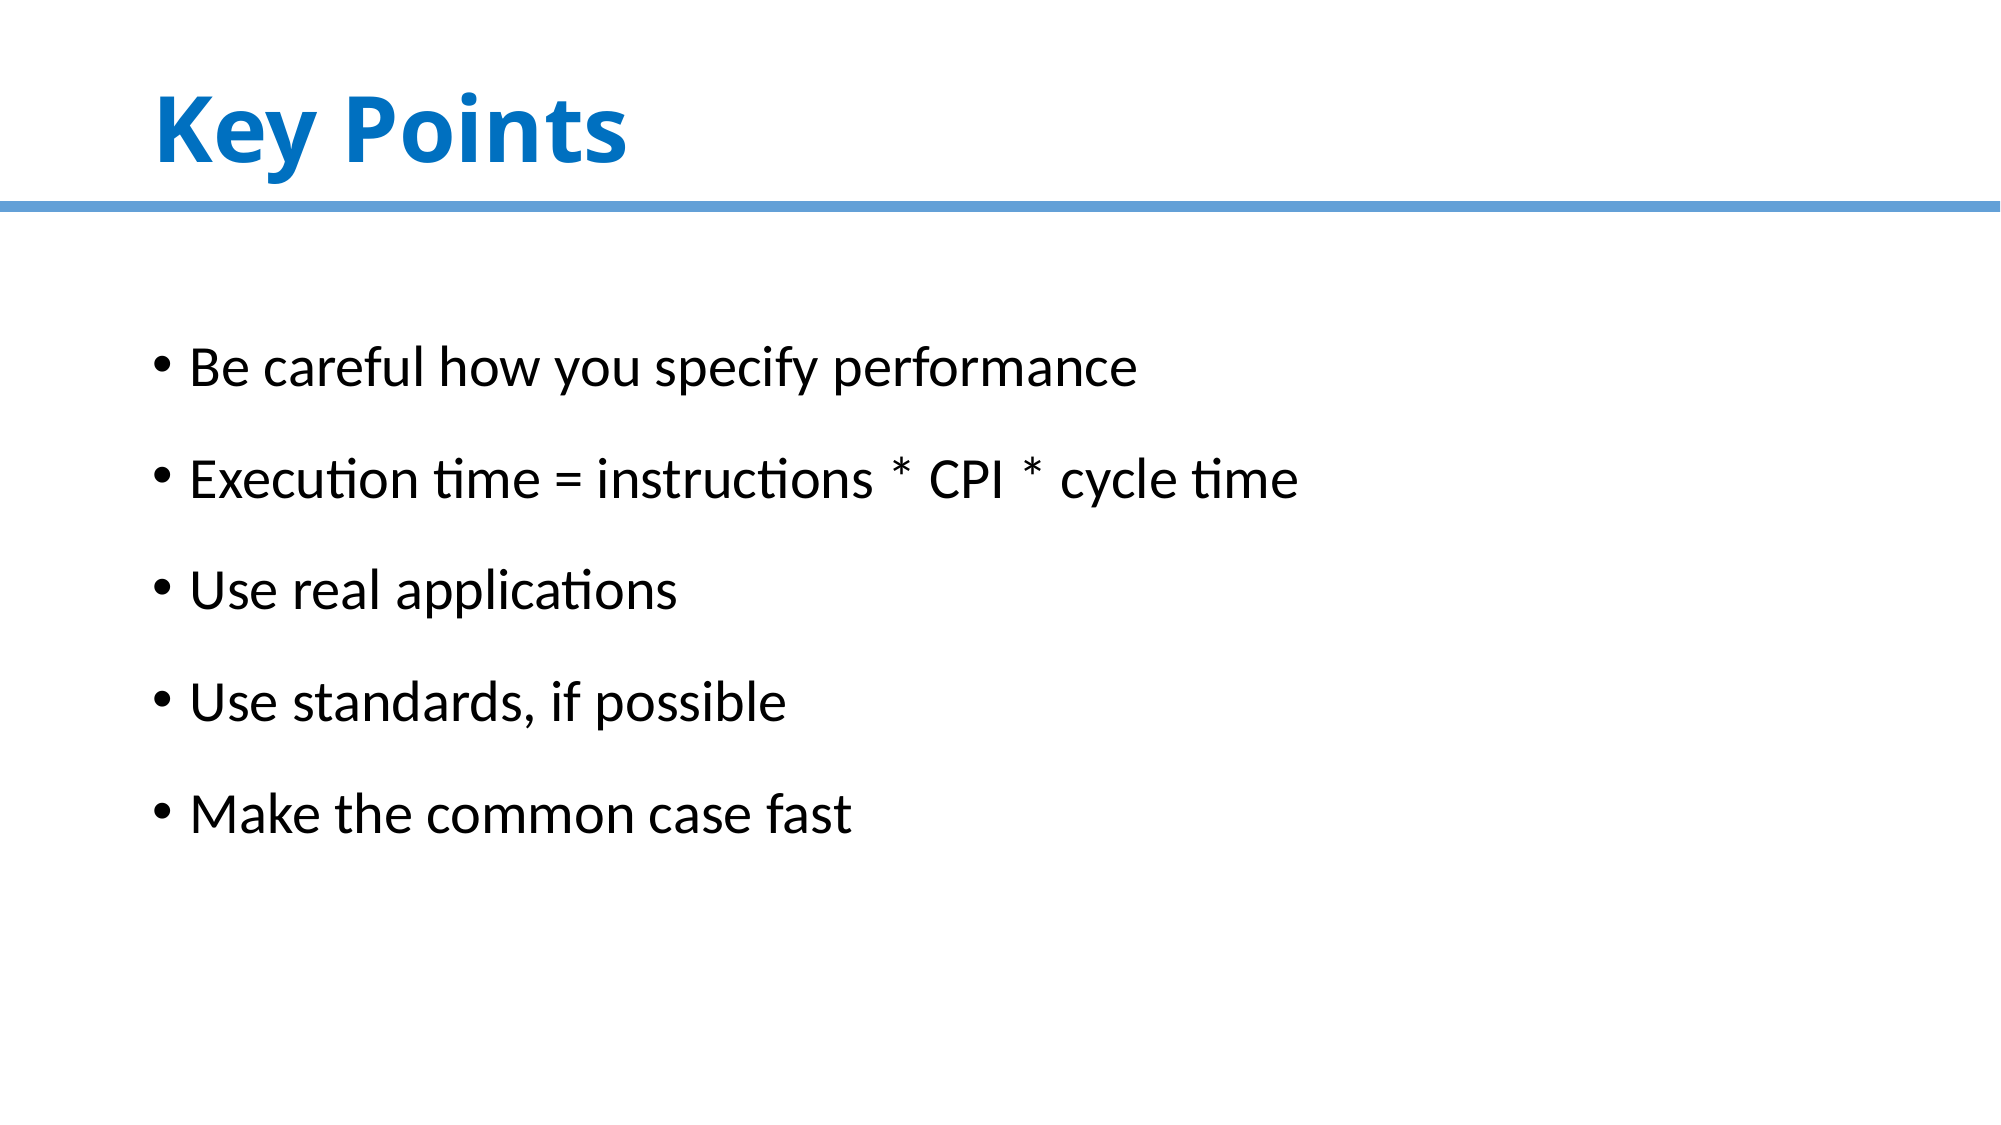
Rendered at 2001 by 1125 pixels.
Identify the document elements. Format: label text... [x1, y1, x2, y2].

title Key Points [137, 59, 1863, 207]
list Be careful how you specify performance Execution time = instructions * CPI * cycle time Use real applications Use standards, if possible Make the common case fast [137, 299, 1863, 1014]
